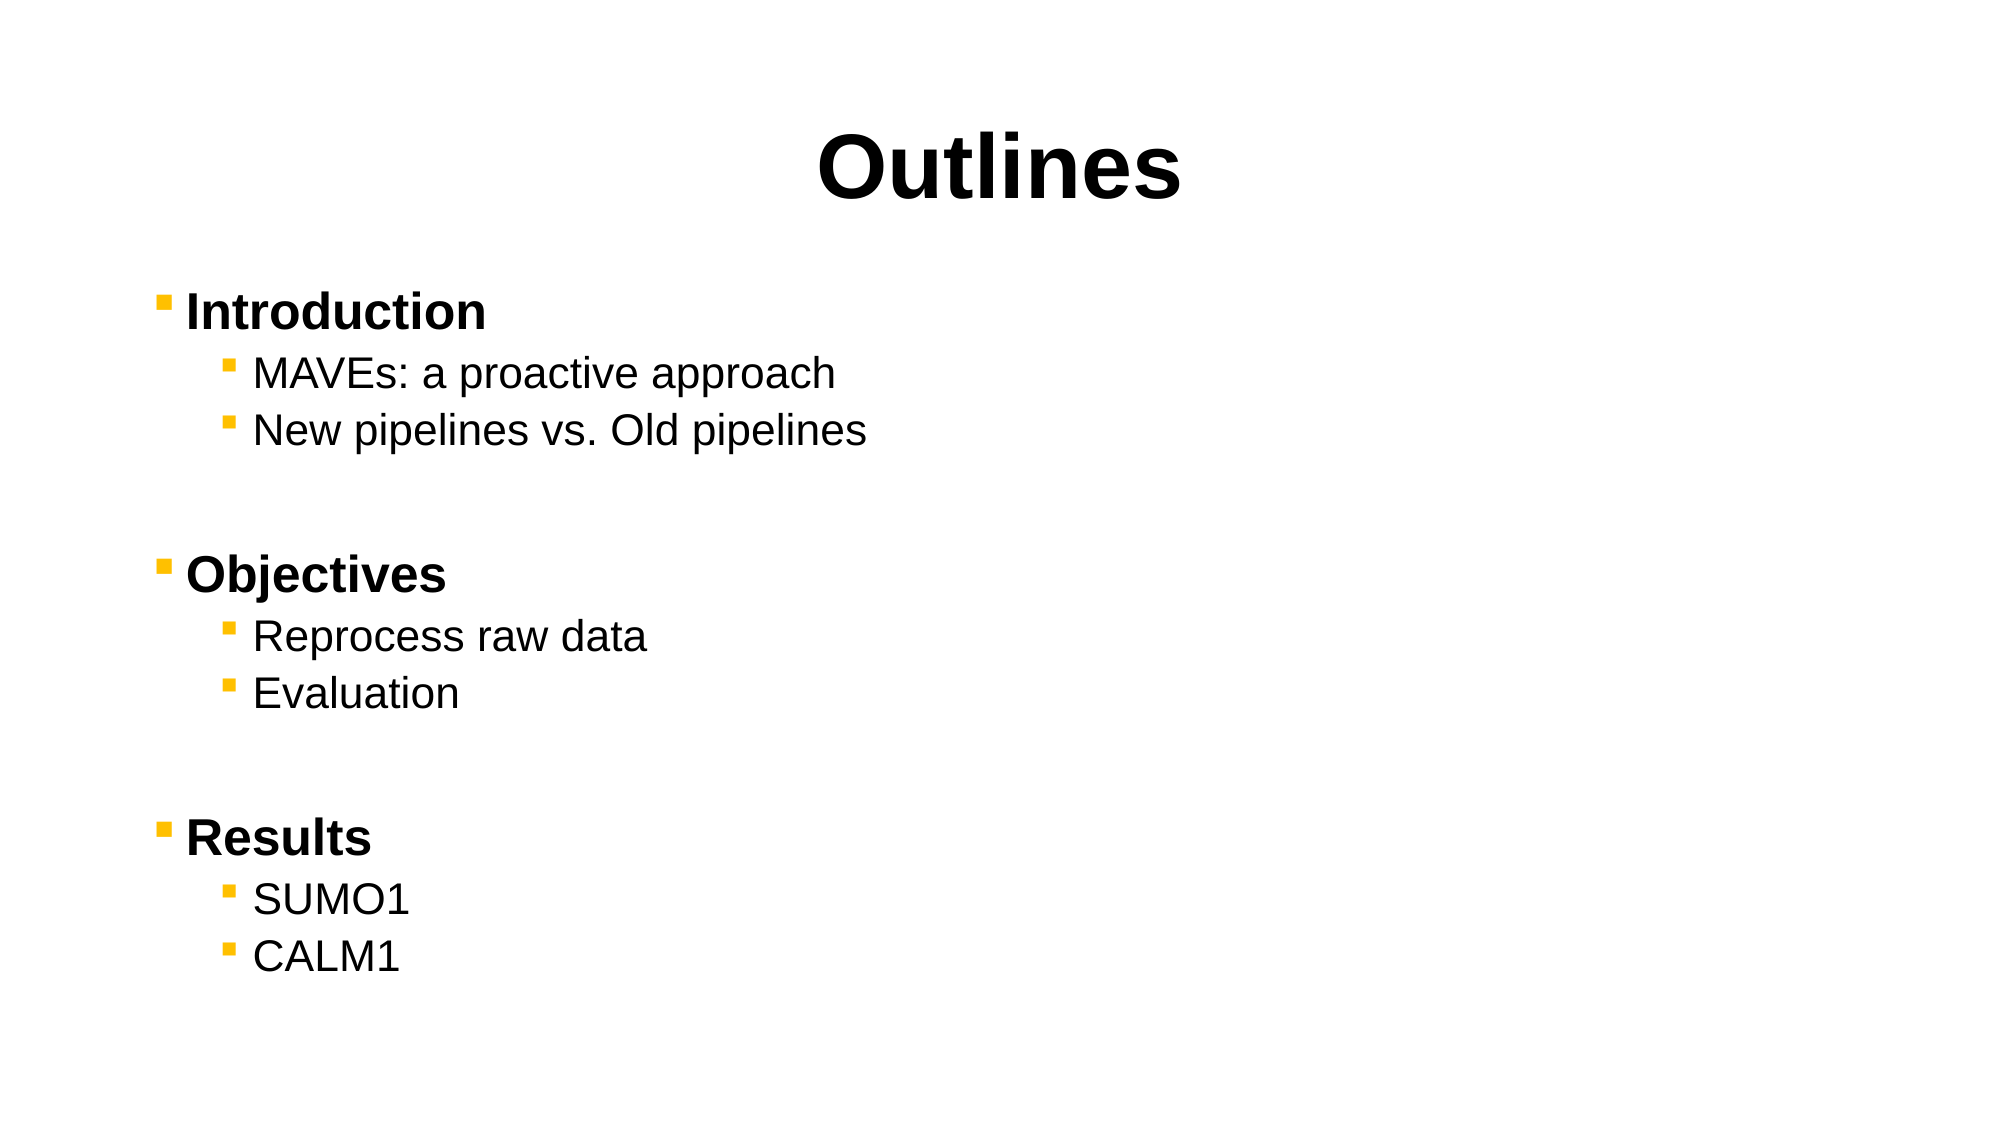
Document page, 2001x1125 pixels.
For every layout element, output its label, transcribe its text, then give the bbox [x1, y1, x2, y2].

title Outlines [137, 59, 1863, 277]
list Introduction MAVEs: a proactive approach New pipelines vs. Old pipelines Objectives Reprocess raw data Evaluation Results SUMO1 CALM1 [137, 277, 1863, 992]
